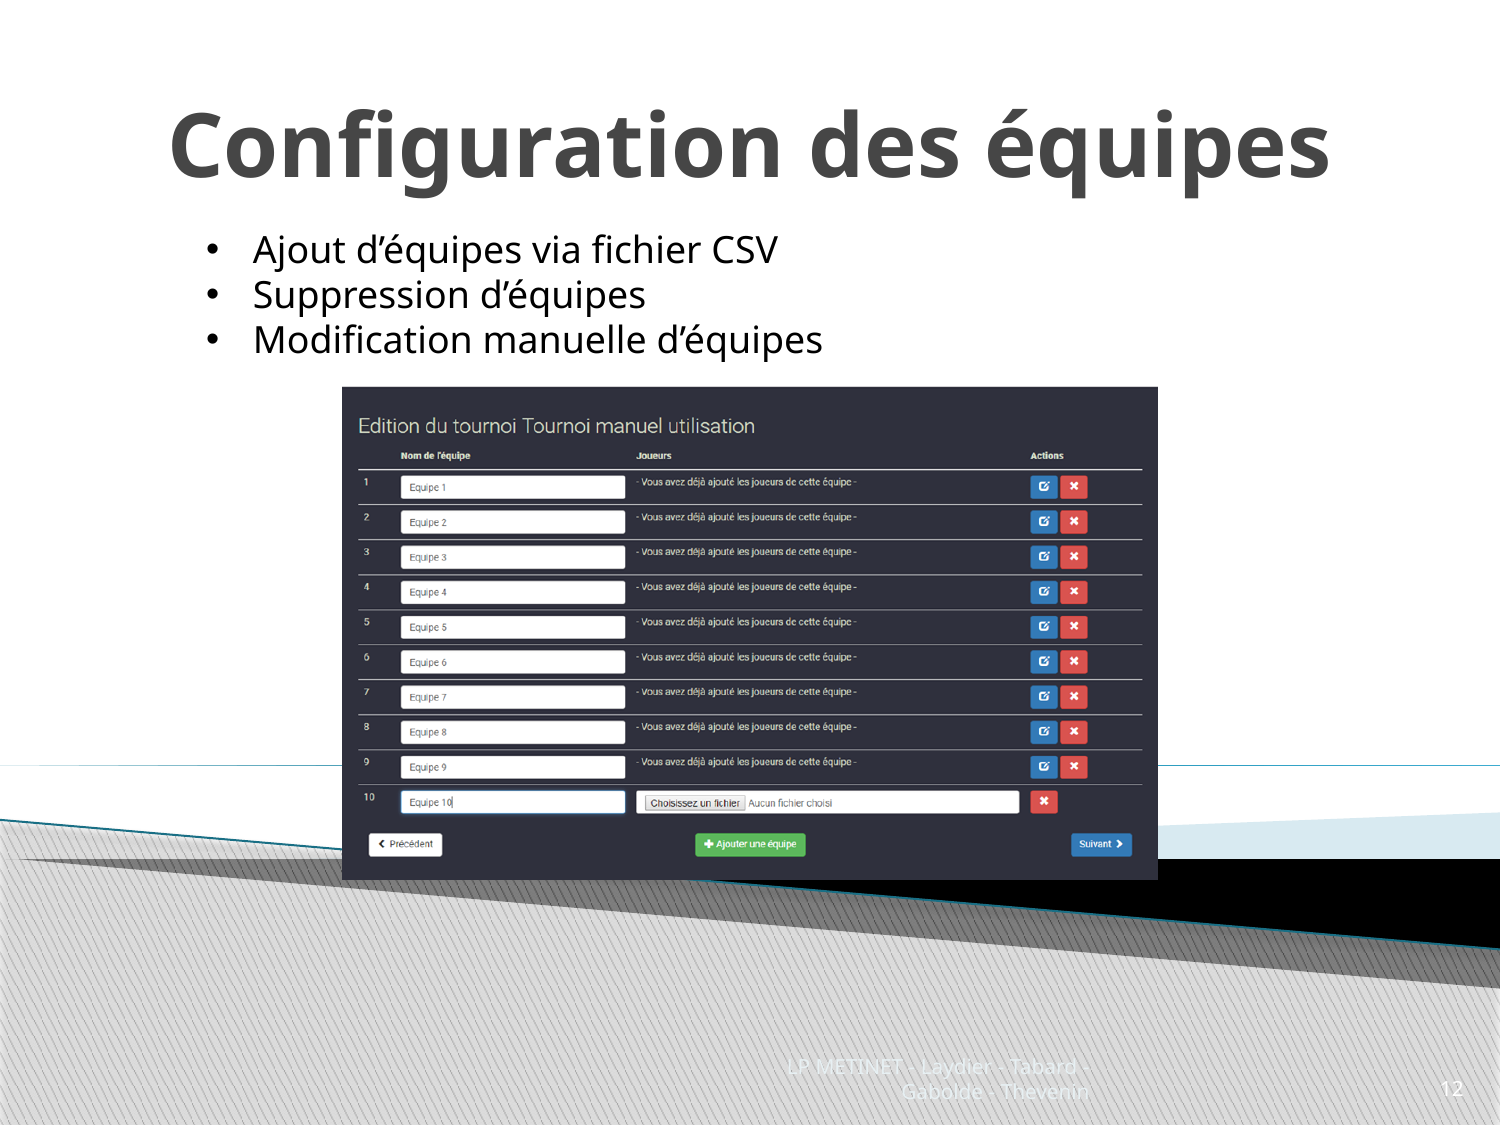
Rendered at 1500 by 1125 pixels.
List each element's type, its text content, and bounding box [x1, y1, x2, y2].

text_box Ajout d’équipes via fichier CSV Suppression d’équipes Modification manuelle d’équipes [191, 218, 1388, 369]
title Configuration des équipes [112, 56, 1388, 203]
slide_number 12 [1418, 1051, 1479, 1112]
footer LP METINET - Laydier - Tabard - Gabolde - Thevenin [718, 1051, 1105, 1112]
picture [5, 386, 1500, 989]
